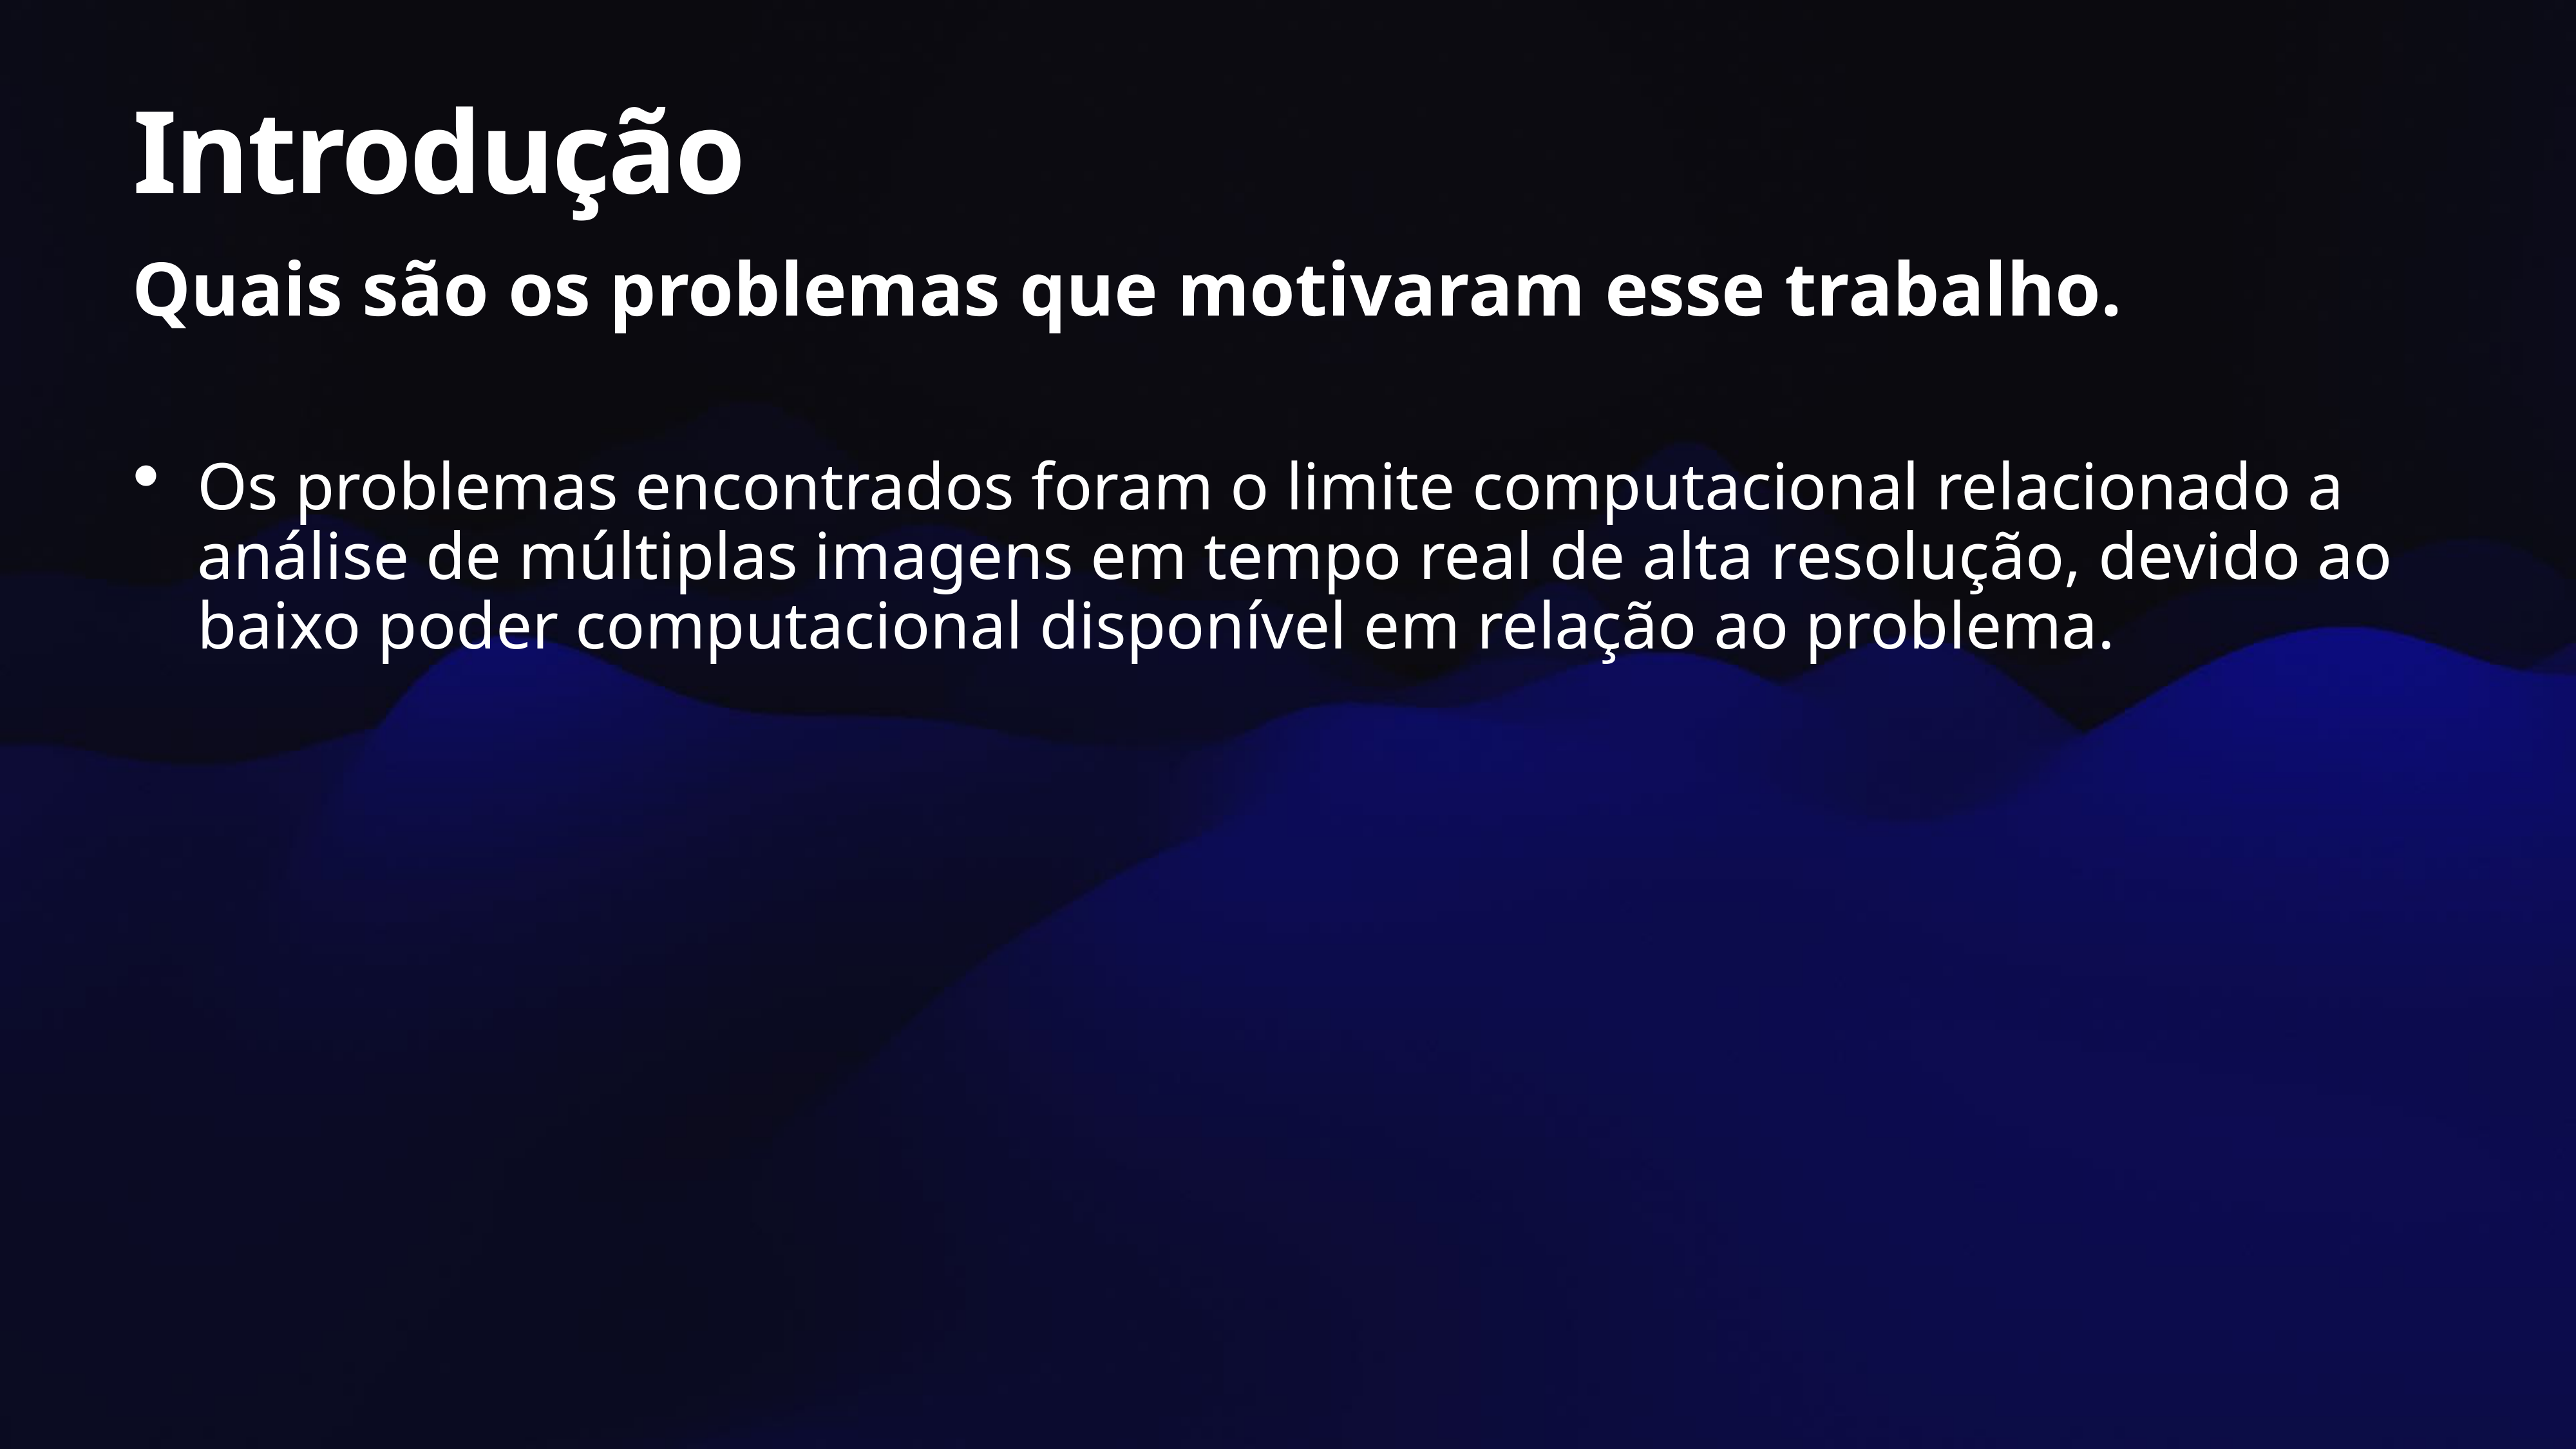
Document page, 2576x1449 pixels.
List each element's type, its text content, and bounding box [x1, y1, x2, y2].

picture [0, 0, 2576, 1449]
list Os problemas encontrados foram o limite computacional relacionado a análise de múltiplas imagens em tempo real de alta resolução, devido ao baixo poder computacional disponível em relação ao problema. [127, 448, 2449, 1321]
title Introdução [127, 100, 2449, 237]
text_box Quais são os problemas que motivaram esse trabalho. [127, 237, 2449, 336]
